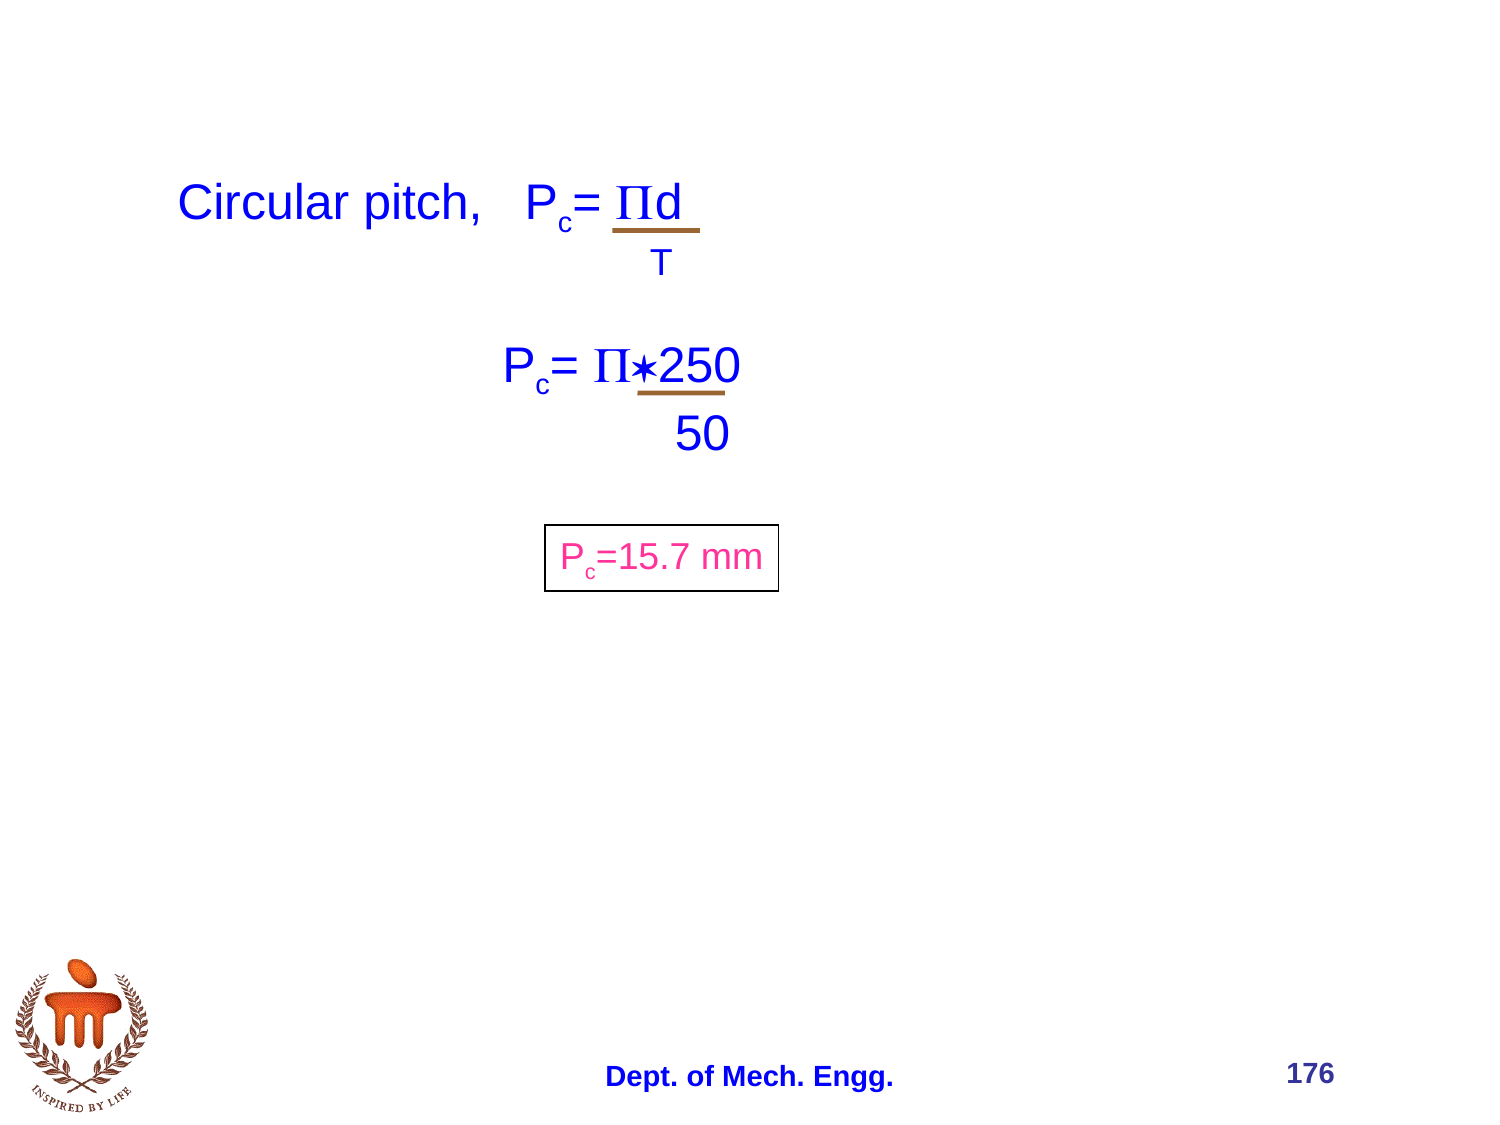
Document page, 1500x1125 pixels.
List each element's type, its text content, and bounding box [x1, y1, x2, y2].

slide_number 176 [999, 1046, 1351, 1125]
footer Dept. of Mech. Engg. [512, 1049, 988, 1103]
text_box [162, 162, 876, 283]
picture [0, 952, 157, 1118]
text_box Pc=15.7 mm [545, 524, 779, 591]
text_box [187, 324, 901, 461]
